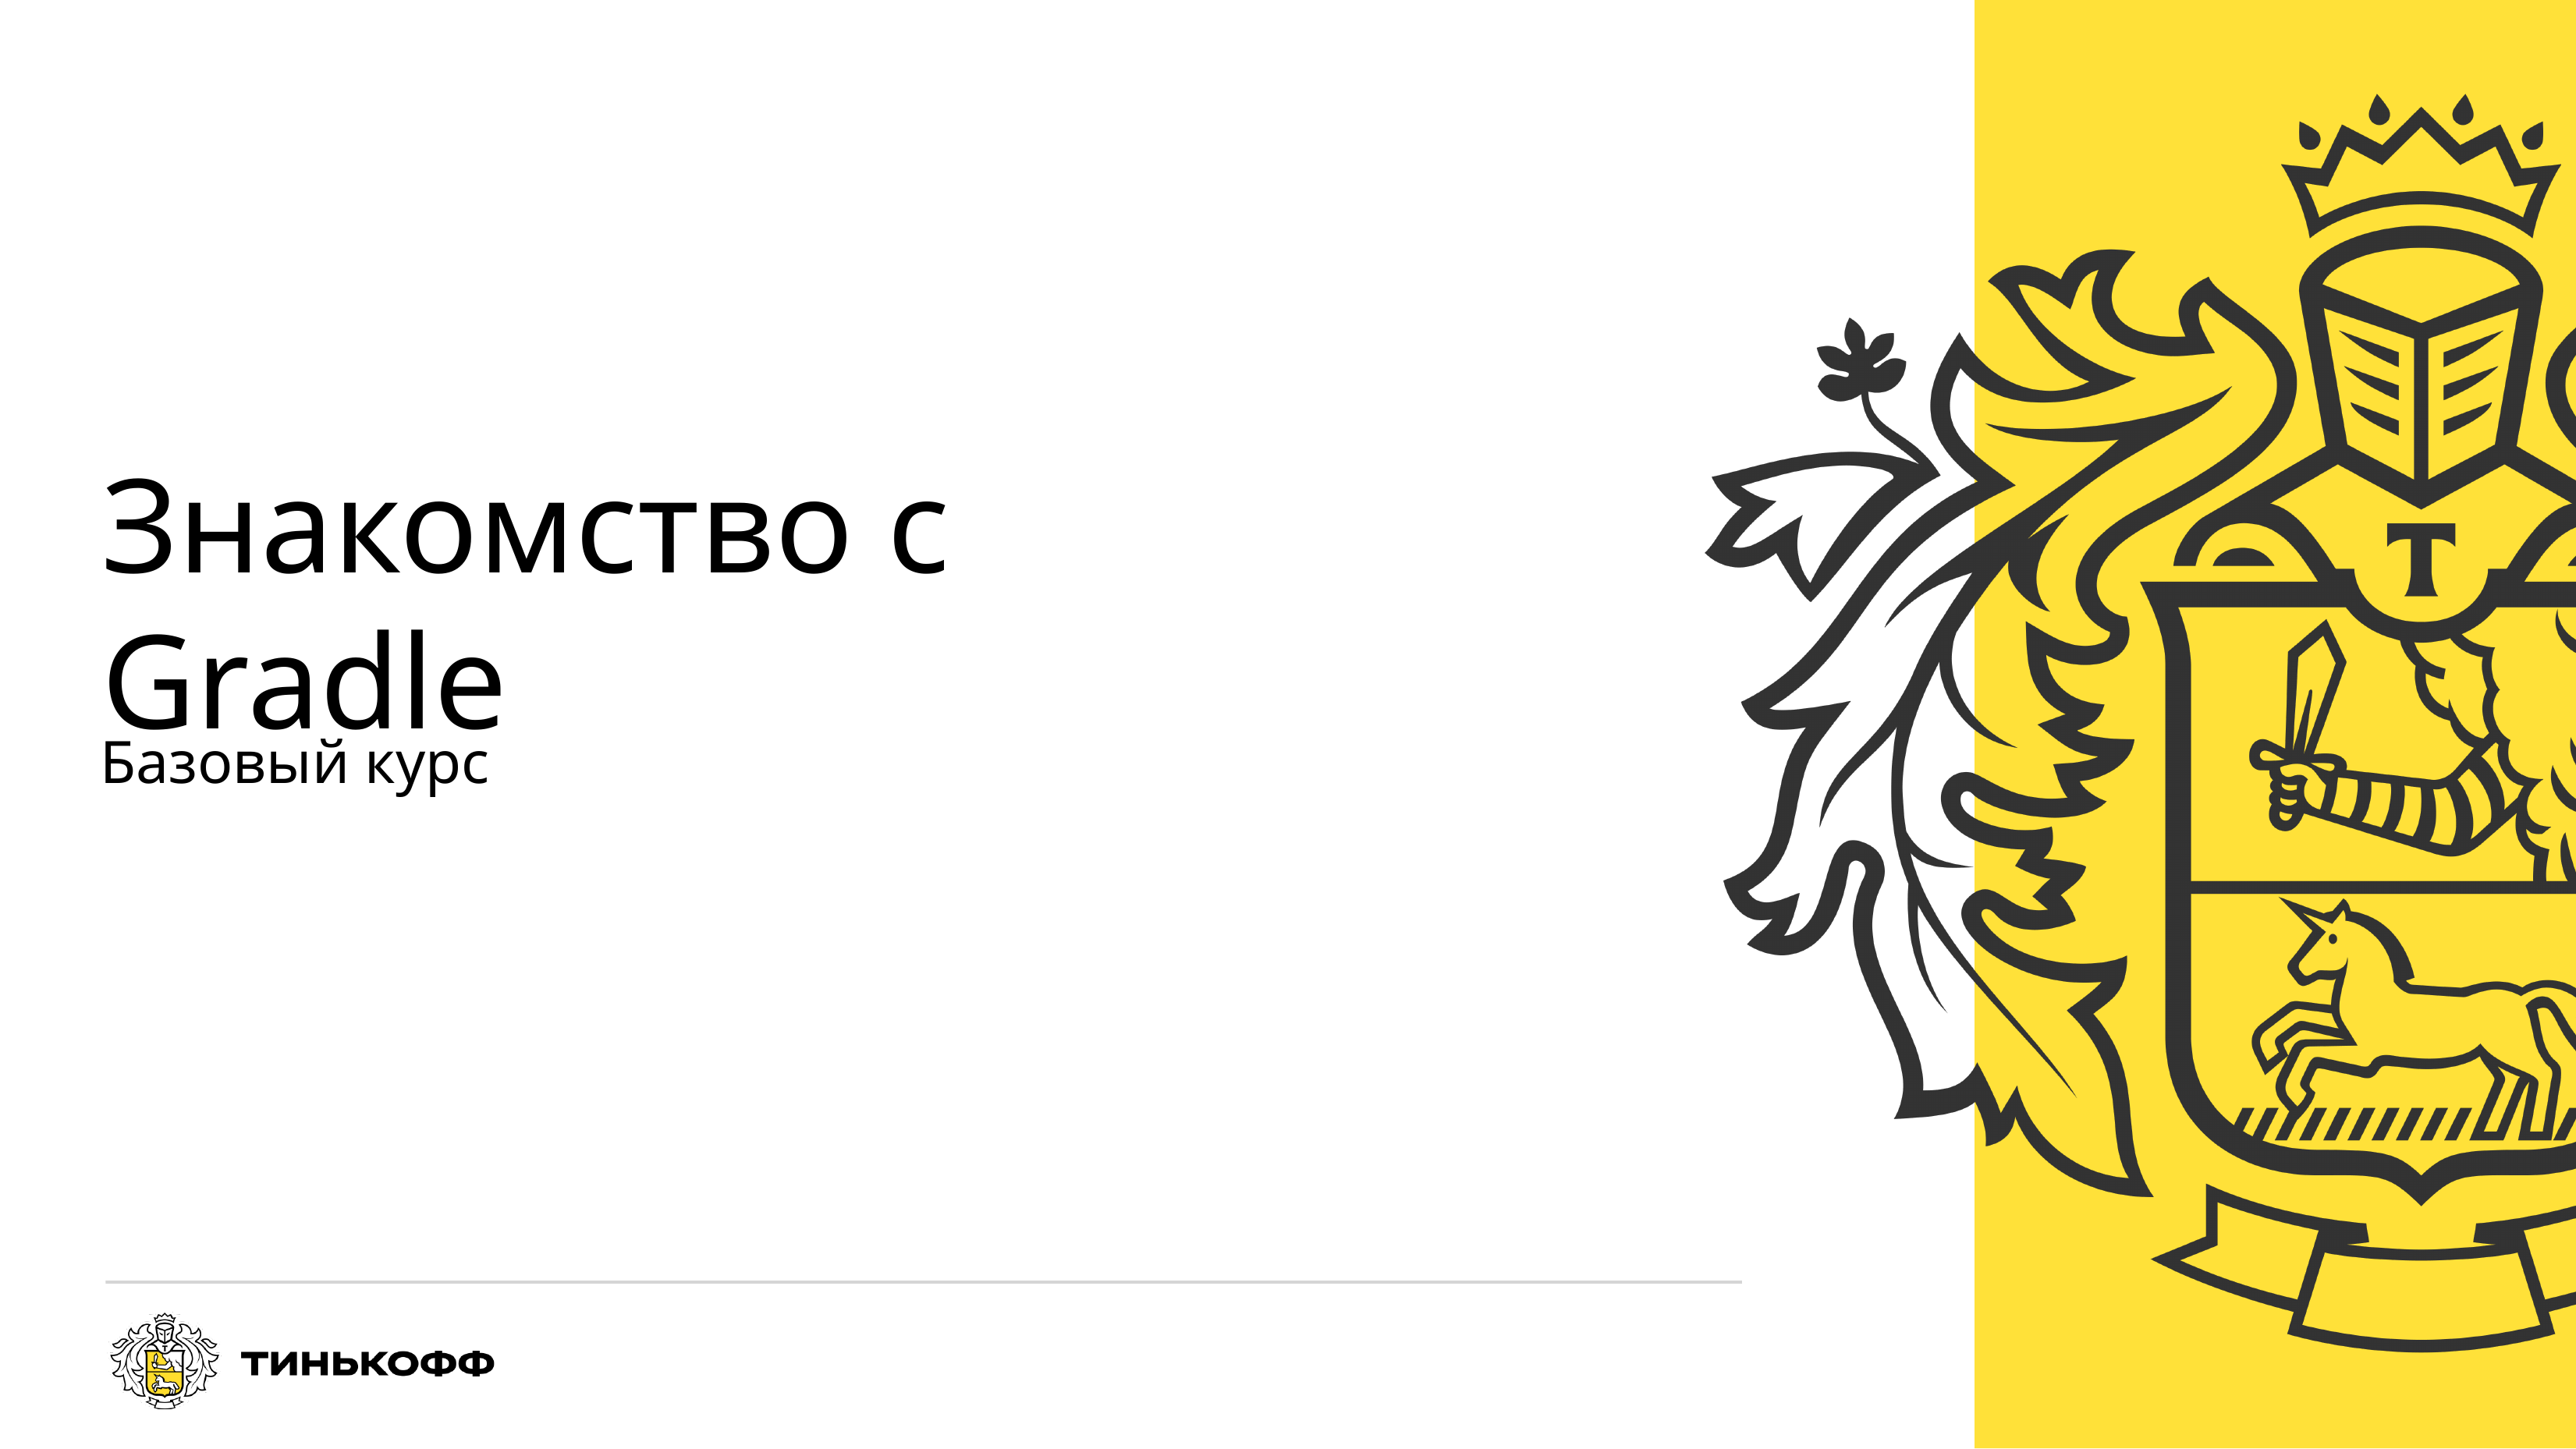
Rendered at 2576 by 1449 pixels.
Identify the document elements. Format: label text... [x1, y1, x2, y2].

picture [105, 1312, 496, 1409]
picture [1705, 91, 2576, 1353]
list Знакомство с Gradle [88, 545, 1288, 652]
list Базовый курс [88, 723, 1288, 806]
